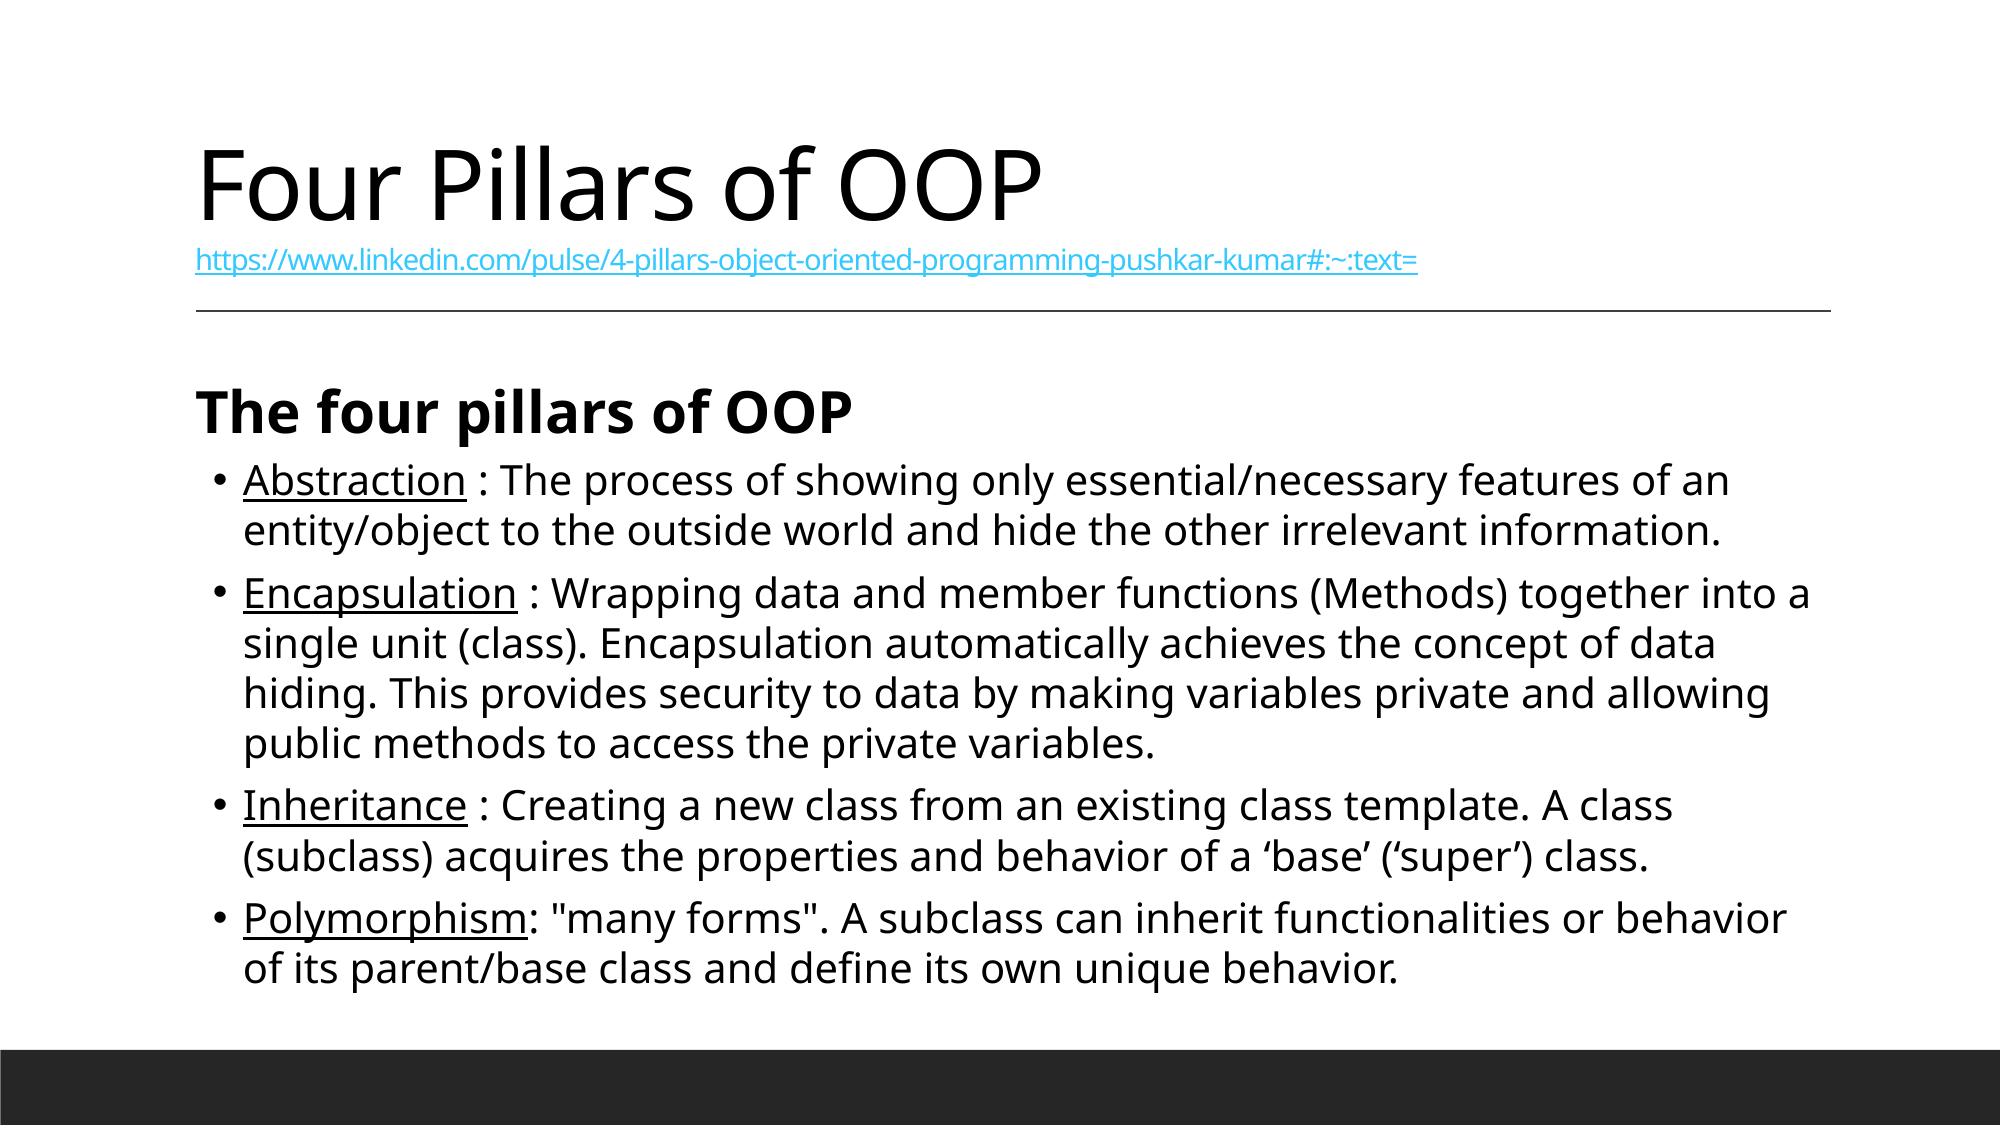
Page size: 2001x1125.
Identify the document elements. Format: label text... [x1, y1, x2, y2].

list The four pillars of OOP Abstraction : The process of showing only essential/necessary features of an entity/object to the outside world and hide the other irrelevant information. Encapsulation : Wrapping data and member functions (Methods) together into a single unit (class). Encapsulation automatically achieves the concept of data hiding. This provides security to data by making variables private and allowing public methods to access the private variables. Inheritance : Creating a new class from an existing class template. A class (subclass) acquires the properties and behavior of a ‘base’ (‘super’) class. Polymorphism: "many forms". A subclass can inherit functionalities or behavior of its parent/base class and define its own unique behavior. [180, 310, 1830, 1050]
title Four Pillars of OOP https://www.linkedin.com/pulse/4-pillars-object-oriented-programming-pushkar-kumar#:~:text= [180, 47, 1899, 285]
